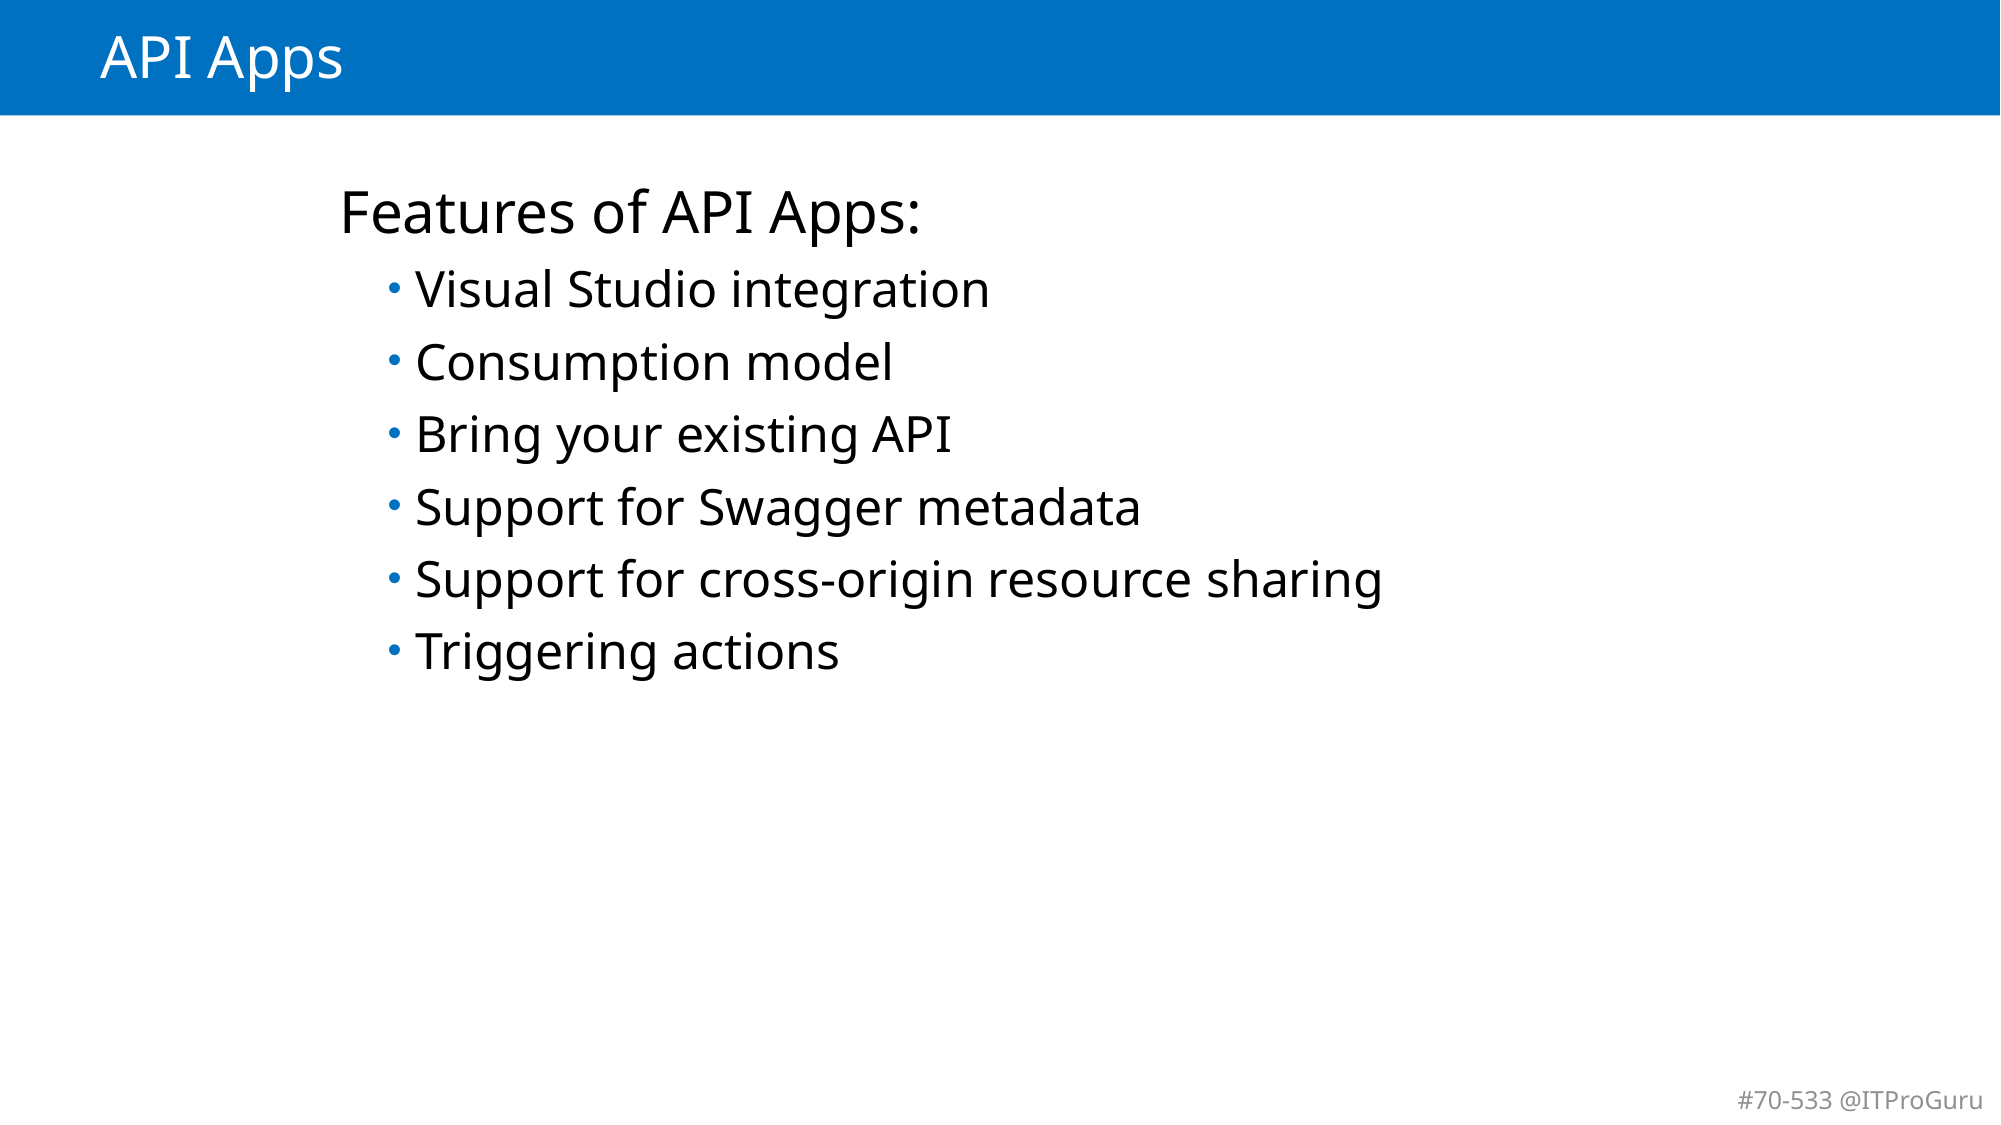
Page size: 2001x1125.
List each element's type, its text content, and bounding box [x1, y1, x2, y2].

text_box Features of API Apps: Visual Studio integration Consumption model Bring your existing API Support for Swagger metadata Support for cross-origin resource sharing Triggering actions [325, 167, 1658, 1012]
title API Apps [100, 0, 1802, 122]
